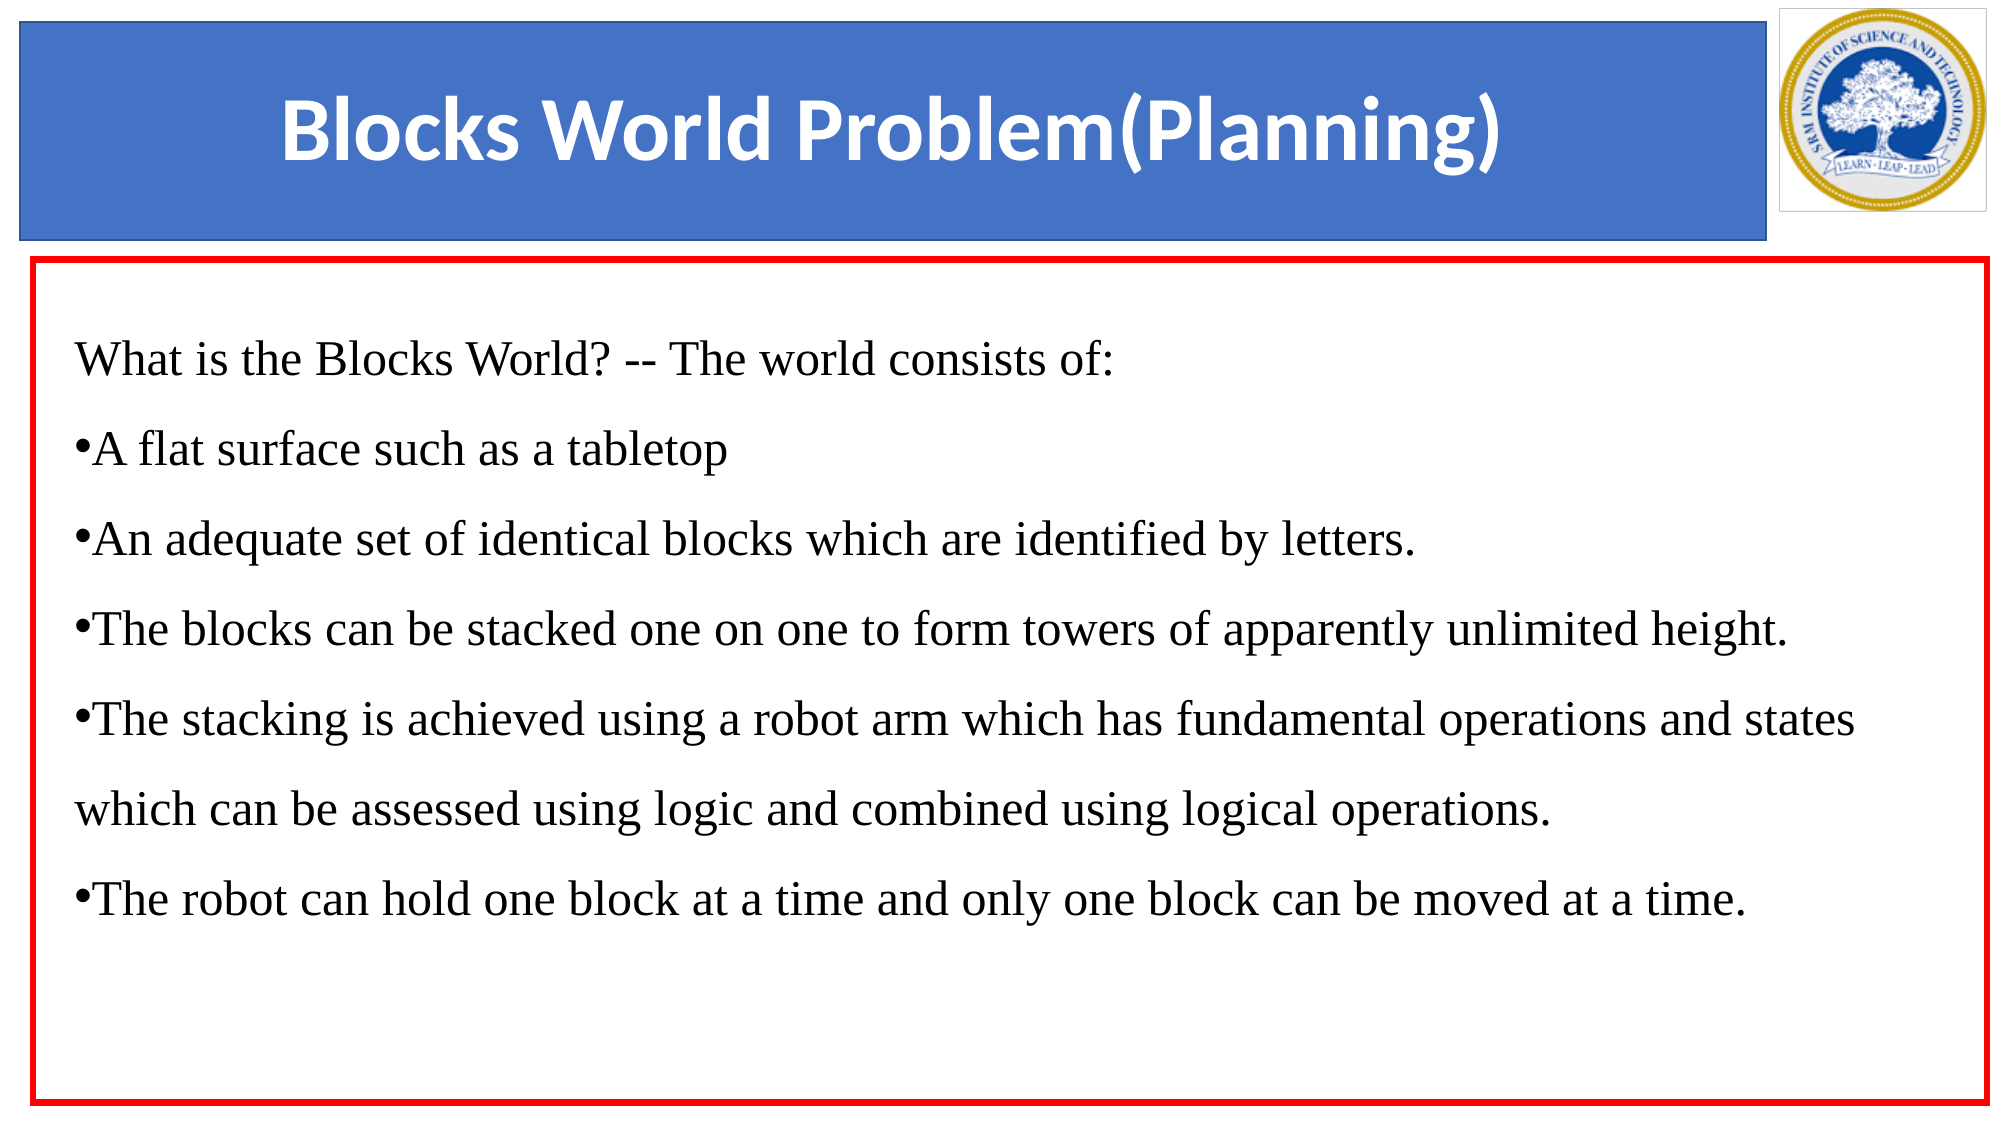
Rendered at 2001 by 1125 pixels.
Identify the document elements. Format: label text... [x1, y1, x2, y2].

text_box What is the Blocks World? -- The world consists of: A flat surface such as a tabletop An adequate set of identical blocks which are identified by letters. The blocks can be stacked one on one to form towers of apparently unlimited height. The stacking is achieved using a robot arm which has fundamental operations and states which can be assessed using logic and combined using logical operations. The robot can hold one block at a time and only one block can be moved at a time. [59, 317, 2000, 933]
text_box Blocks World Problem(Planning) [19, 21, 1767, 241]
picture [1777, 7, 1988, 213]
text_box [32, 258, 1988, 1104]
